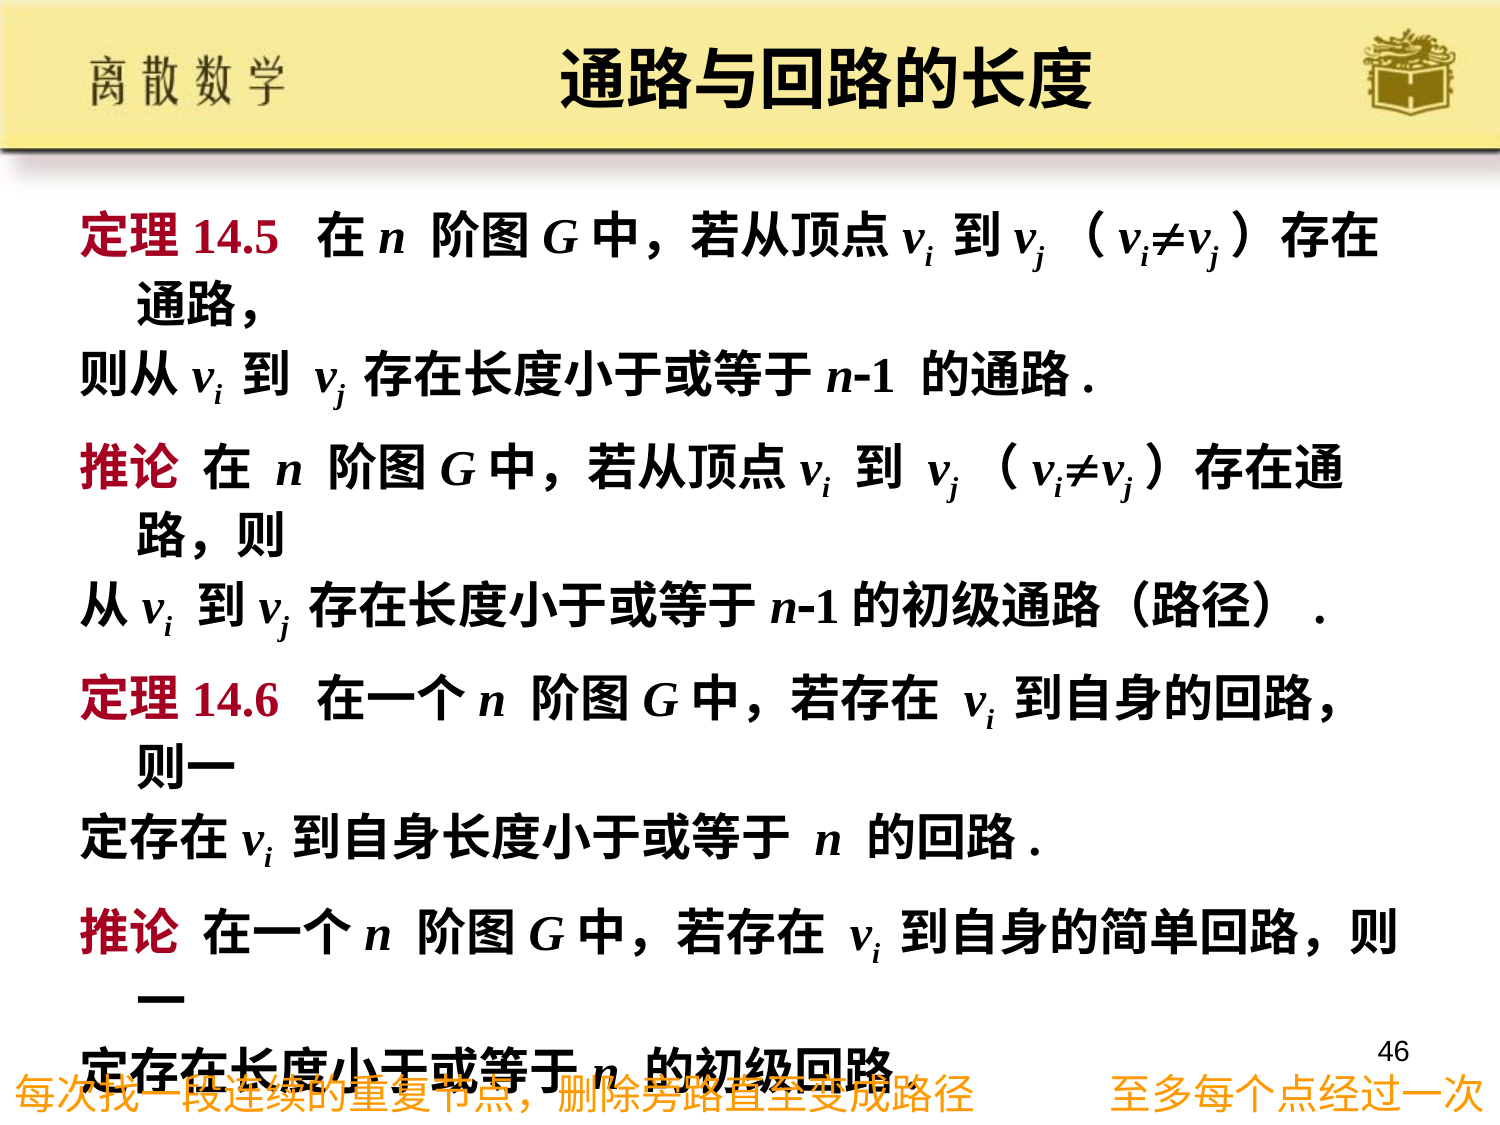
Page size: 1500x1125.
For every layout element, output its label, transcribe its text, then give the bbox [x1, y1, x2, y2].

title 通路与回路的长度 [324, 42, 1329, 112]
list 定理14.5 在n 阶图G中，若从顶点vi 到vj（vivj）存在通路， 则从vi 到 vj 存在长度小于或等于n1 的通路. 推论 在 n 阶图G中，若从顶点vi 到 vj（vivj）存在通路，则 从vi 到vj 存在长度小于或等于n1的初级通路（路径）. 定理14.6 在一个n 阶图G中，若存在 vi 到自身的回路，则一 定存在vi 到自身长度小于或等于 n 的回路. 推论 在一个n 阶图G中，若存在 vi 到自身的简单回路，则一 定存在长度小于或等于n 的初级回路. [64, 196, 1415, 939]
text_box 每次找一段连续的重复节点，删除旁路直至变成路径 [0, 1060, 1211, 1125]
slide_number 46 [1074, 1024, 1425, 1060]
text_box 至多每个点经过一次 [1211, 1060, 1500, 1125]
picture [0, 0, 1500, 1060]
